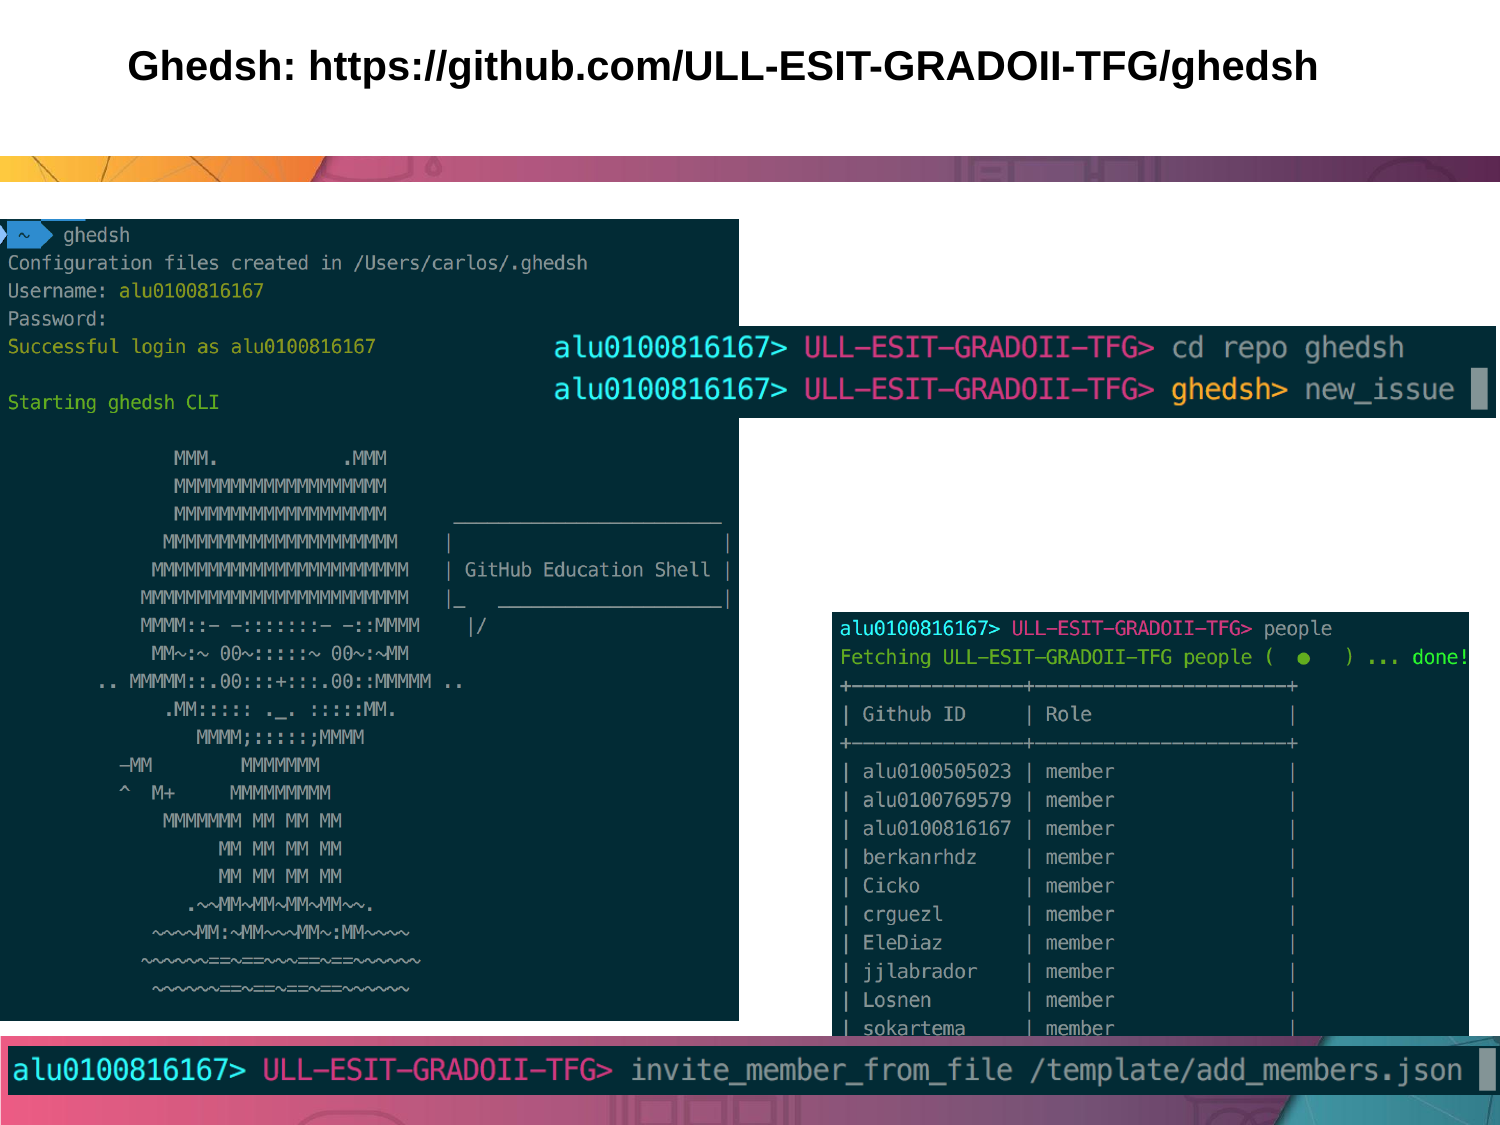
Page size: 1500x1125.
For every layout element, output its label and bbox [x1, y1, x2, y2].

picture [1390, 335, 1403, 357]
picture [1173, 341, 1186, 358]
picture [282, 1058, 295, 1080]
picture [714, 1064, 728, 1081]
picture [939, 378, 1037, 400]
picture [723, 378, 736, 399]
picture [1374, 341, 1386, 358]
picture [97, 1058, 128, 1081]
picture [82, 1058, 94, 1080]
picture [1351, 1064, 1363, 1080]
picture [1214, 1057, 1228, 1081]
picture [639, 336, 669, 358]
picture [1323, 335, 1336, 357]
picture [605, 378, 620, 400]
picture [1231, 1057, 1244, 1081]
picture [1375, 383, 1387, 399]
picture [1471, 368, 1487, 409]
picture [840, 336, 853, 357]
picture [1399, 1064, 1407, 1086]
picture [781, 1064, 795, 1080]
picture [164, 1058, 178, 1081]
picture [131, 1058, 145, 1081]
picture [633, 1064, 645, 1080]
picture [1057, 336, 1069, 357]
picture [1040, 336, 1052, 357]
picture [865, 1057, 877, 1080]
picture [1226, 341, 1238, 357]
picture [823, 336, 836, 357]
picture [723, 336, 736, 357]
picture [230, 1065, 245, 1077]
picture [757, 336, 769, 357]
picture [710, 385, 720, 400]
picture [49, 1064, 61, 1081]
picture [771, 383, 786, 397]
picture [1122, 336, 1153, 358]
picture [1440, 383, 1454, 400]
picture [1181, 1058, 1194, 1083]
picture [672, 378, 686, 400]
picture [365, 1058, 396, 1080]
picture [771, 341, 786, 355]
picture [1057, 378, 1069, 399]
picture [840, 378, 853, 399]
picture [574, 377, 586, 399]
picture [1122, 378, 1153, 400]
picture [605, 336, 619, 358]
picture [623, 378, 636, 399]
picture [739, 378, 753, 400]
picture [949, 1057, 961, 1080]
picture [1198, 1064, 1211, 1081]
picture [898, 1064, 929, 1081]
picture [798, 1057, 828, 1081]
picture [1206, 377, 1236, 400]
picture [1172, 383, 1186, 405]
picture [348, 1058, 362, 1081]
picture [623, 336, 636, 357]
picture [690, 378, 702, 399]
picture [806, 378, 820, 400]
picture [983, 1057, 995, 1080]
picture [834, 1064, 846, 1080]
picture [566, 1058, 578, 1080]
picture [639, 378, 670, 400]
picture [555, 383, 569, 400]
picture [1315, 1057, 1345, 1081]
picture [1307, 383, 1319, 399]
picture [431, 1058, 495, 1081]
picture [14, 1064, 27, 1081]
picture [1031, 1058, 1044, 1083]
picture [1088, 378, 1104, 399]
picture [214, 1058, 227, 1080]
picture [1098, 1064, 1112, 1086]
picture [1391, 383, 1403, 400]
picture [1239, 341, 1254, 358]
picture [590, 341, 602, 358]
picture [1189, 335, 1202, 358]
picture [555, 341, 569, 358]
picture [1108, 336, 1120, 357]
picture [1480, 1049, 1495, 1090]
picture [747, 1064, 778, 1081]
picture [1064, 1064, 1095, 1081]
text_box [0, 0, 1500, 1125]
picture [690, 336, 702, 357]
picture [1264, 1064, 1312, 1081]
picture [546, 1058, 563, 1080]
picture [998, 1064, 1012, 1081]
picture [397, 1058, 428, 1081]
picture [939, 336, 1037, 358]
picture [672, 336, 686, 358]
picture [1040, 378, 1052, 399]
picture [1273, 341, 1287, 358]
picture [1306, 341, 1319, 363]
picture [580, 1058, 612, 1081]
picture [855, 378, 887, 399]
picture [574, 335, 586, 357]
picture [1431, 1064, 1445, 1081]
picture [705, 336, 720, 358]
picture [889, 336, 903, 358]
picture [884, 1064, 896, 1080]
picture [1190, 377, 1202, 399]
picture [906, 336, 938, 357]
picture [683, 1064, 695, 1080]
picture [590, 383, 602, 400]
picture [739, 336, 753, 358]
picture [698, 1059, 711, 1080]
picture [1257, 377, 1287, 399]
picture [757, 378, 769, 399]
picture [1407, 383, 1419, 400]
picture [1048, 1059, 1061, 1080]
picture [498, 1058, 511, 1080]
picture [1448, 1064, 1461, 1080]
picture [1416, 1064, 1428, 1081]
picture [664, 1064, 678, 1080]
picture [1116, 1057, 1128, 1080]
picture [648, 1064, 661, 1080]
picture [1340, 335, 1369, 358]
picture [148, 1058, 161, 1080]
picture [1131, 1064, 1144, 1081]
picture [1366, 1064, 1378, 1081]
picture [515, 1058, 527, 1080]
picture [1148, 1059, 1161, 1080]
picture [1257, 341, 1270, 363]
picture [1108, 378, 1120, 399]
picture [906, 378, 938, 399]
picture [182, 1058, 195, 1080]
picture [705, 378, 718, 396]
picture [64, 1058, 78, 1081]
picture [1240, 383, 1253, 400]
picture [806, 336, 820, 358]
picture [966, 1064, 978, 1080]
picture [1323, 383, 1355, 400]
picture [265, 1058, 278, 1081]
picture [1088, 336, 1104, 357]
picture [823, 378, 836, 399]
picture [197, 1058, 211, 1081]
picture [1424, 383, 1436, 400]
picture [889, 378, 903, 400]
picture [1164, 1064, 1179, 1081]
picture [314, 1058, 345, 1080]
picture [33, 1057, 45, 1080]
picture [855, 336, 887, 357]
picture [298, 1058, 312, 1080]
